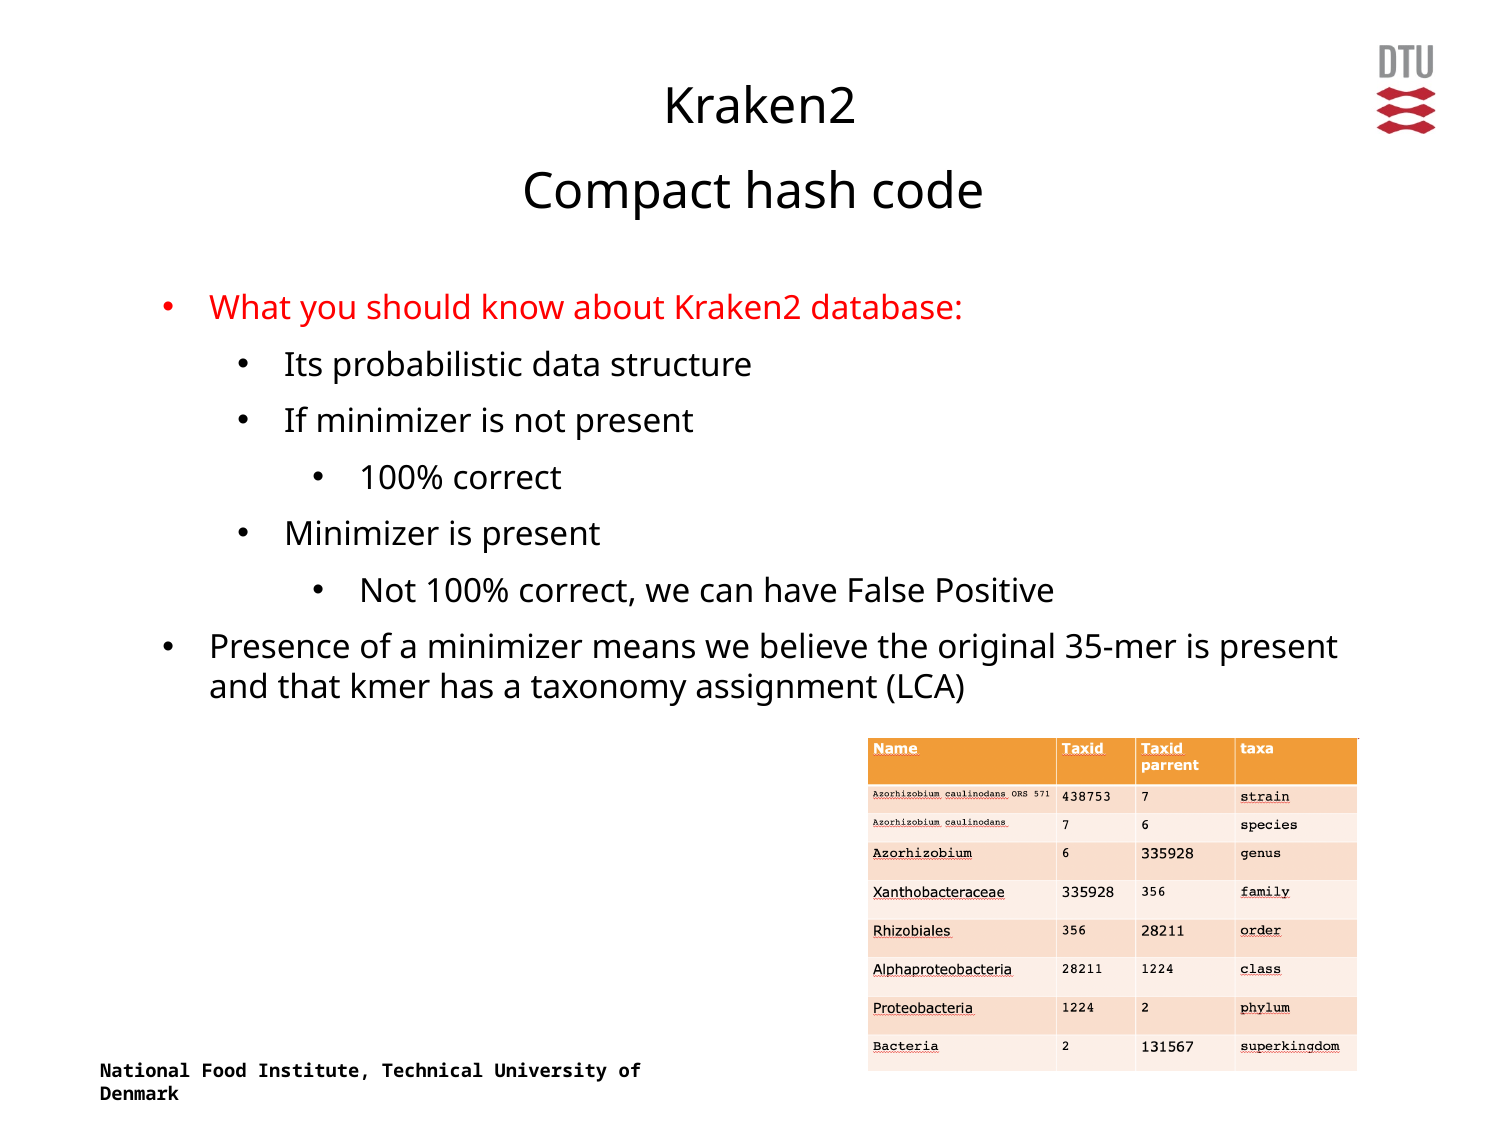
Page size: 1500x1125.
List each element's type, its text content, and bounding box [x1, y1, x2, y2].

text_box What you should know about Kraken2 database: Its probabilistic data structure If minimizer is not present 100% correct Minimizer is present Not 100% correct, we can have False Positive Presence of a minimizer means we believe the original 35-mer is present and that kmer has a taxonomy assignment (LCA) [147, 278, 1424, 713]
picture [1356, 45, 1436, 134]
picture [867, 738, 1361, 1071]
text_box Kraken2 Compact hash code [253, 66, 1267, 227]
